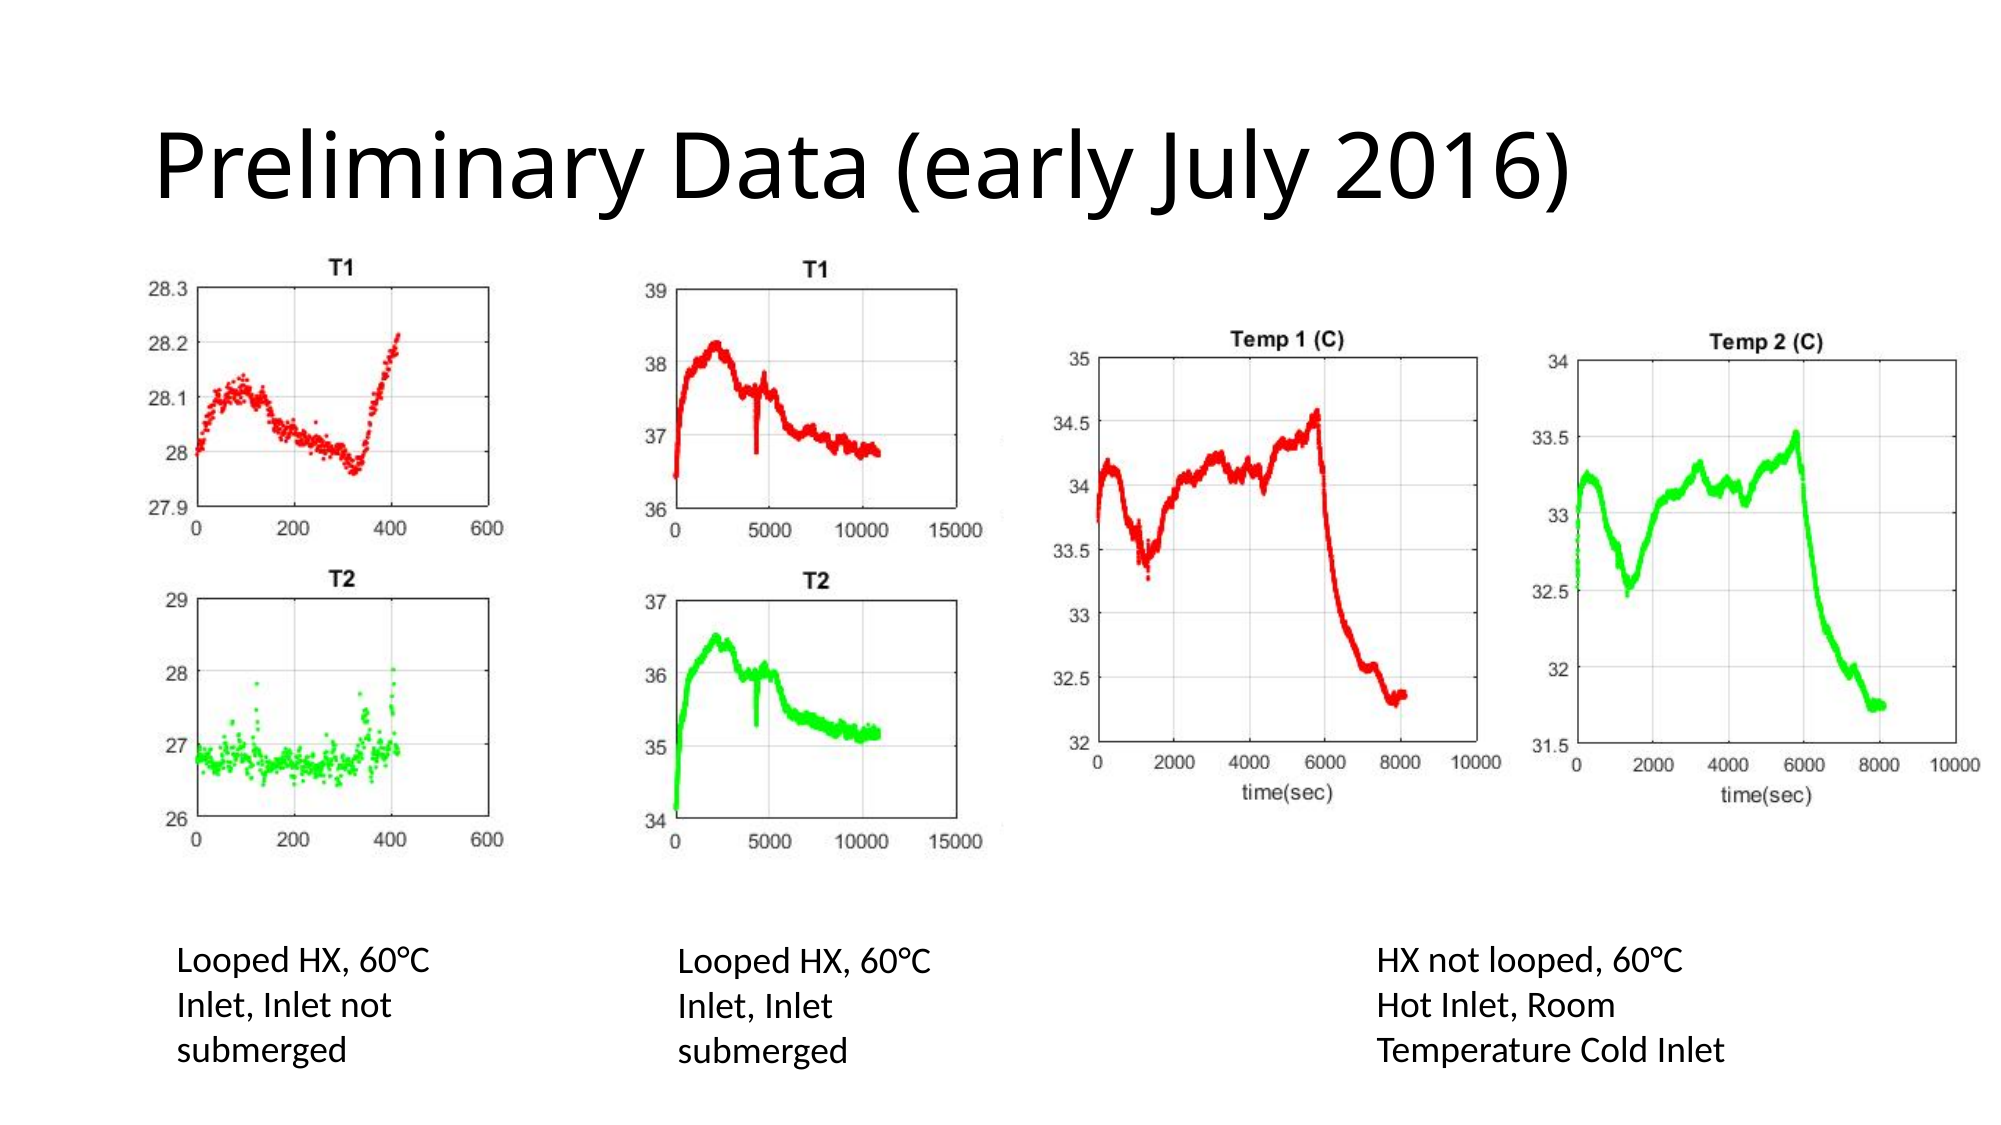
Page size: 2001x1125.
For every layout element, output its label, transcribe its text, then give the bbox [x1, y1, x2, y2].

text_box Looped HX, 60°C Inlet, Inlet not submerged [161, 927, 507, 1077]
picture [1048, 325, 1515, 817]
text_box Looped HX, 60°C Inlet, Inlet submerged [663, 928, 984, 1079]
text_box HX not looped, 60°C Hot Inlet, Room Temperature Cold Inlet [1361, 927, 1743, 1077]
picture [562, 234, 1004, 891]
title Preliminary Data (early July 2016) [137, 59, 1863, 278]
picture [1529, 313, 1982, 824]
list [83, 232, 527, 890]
